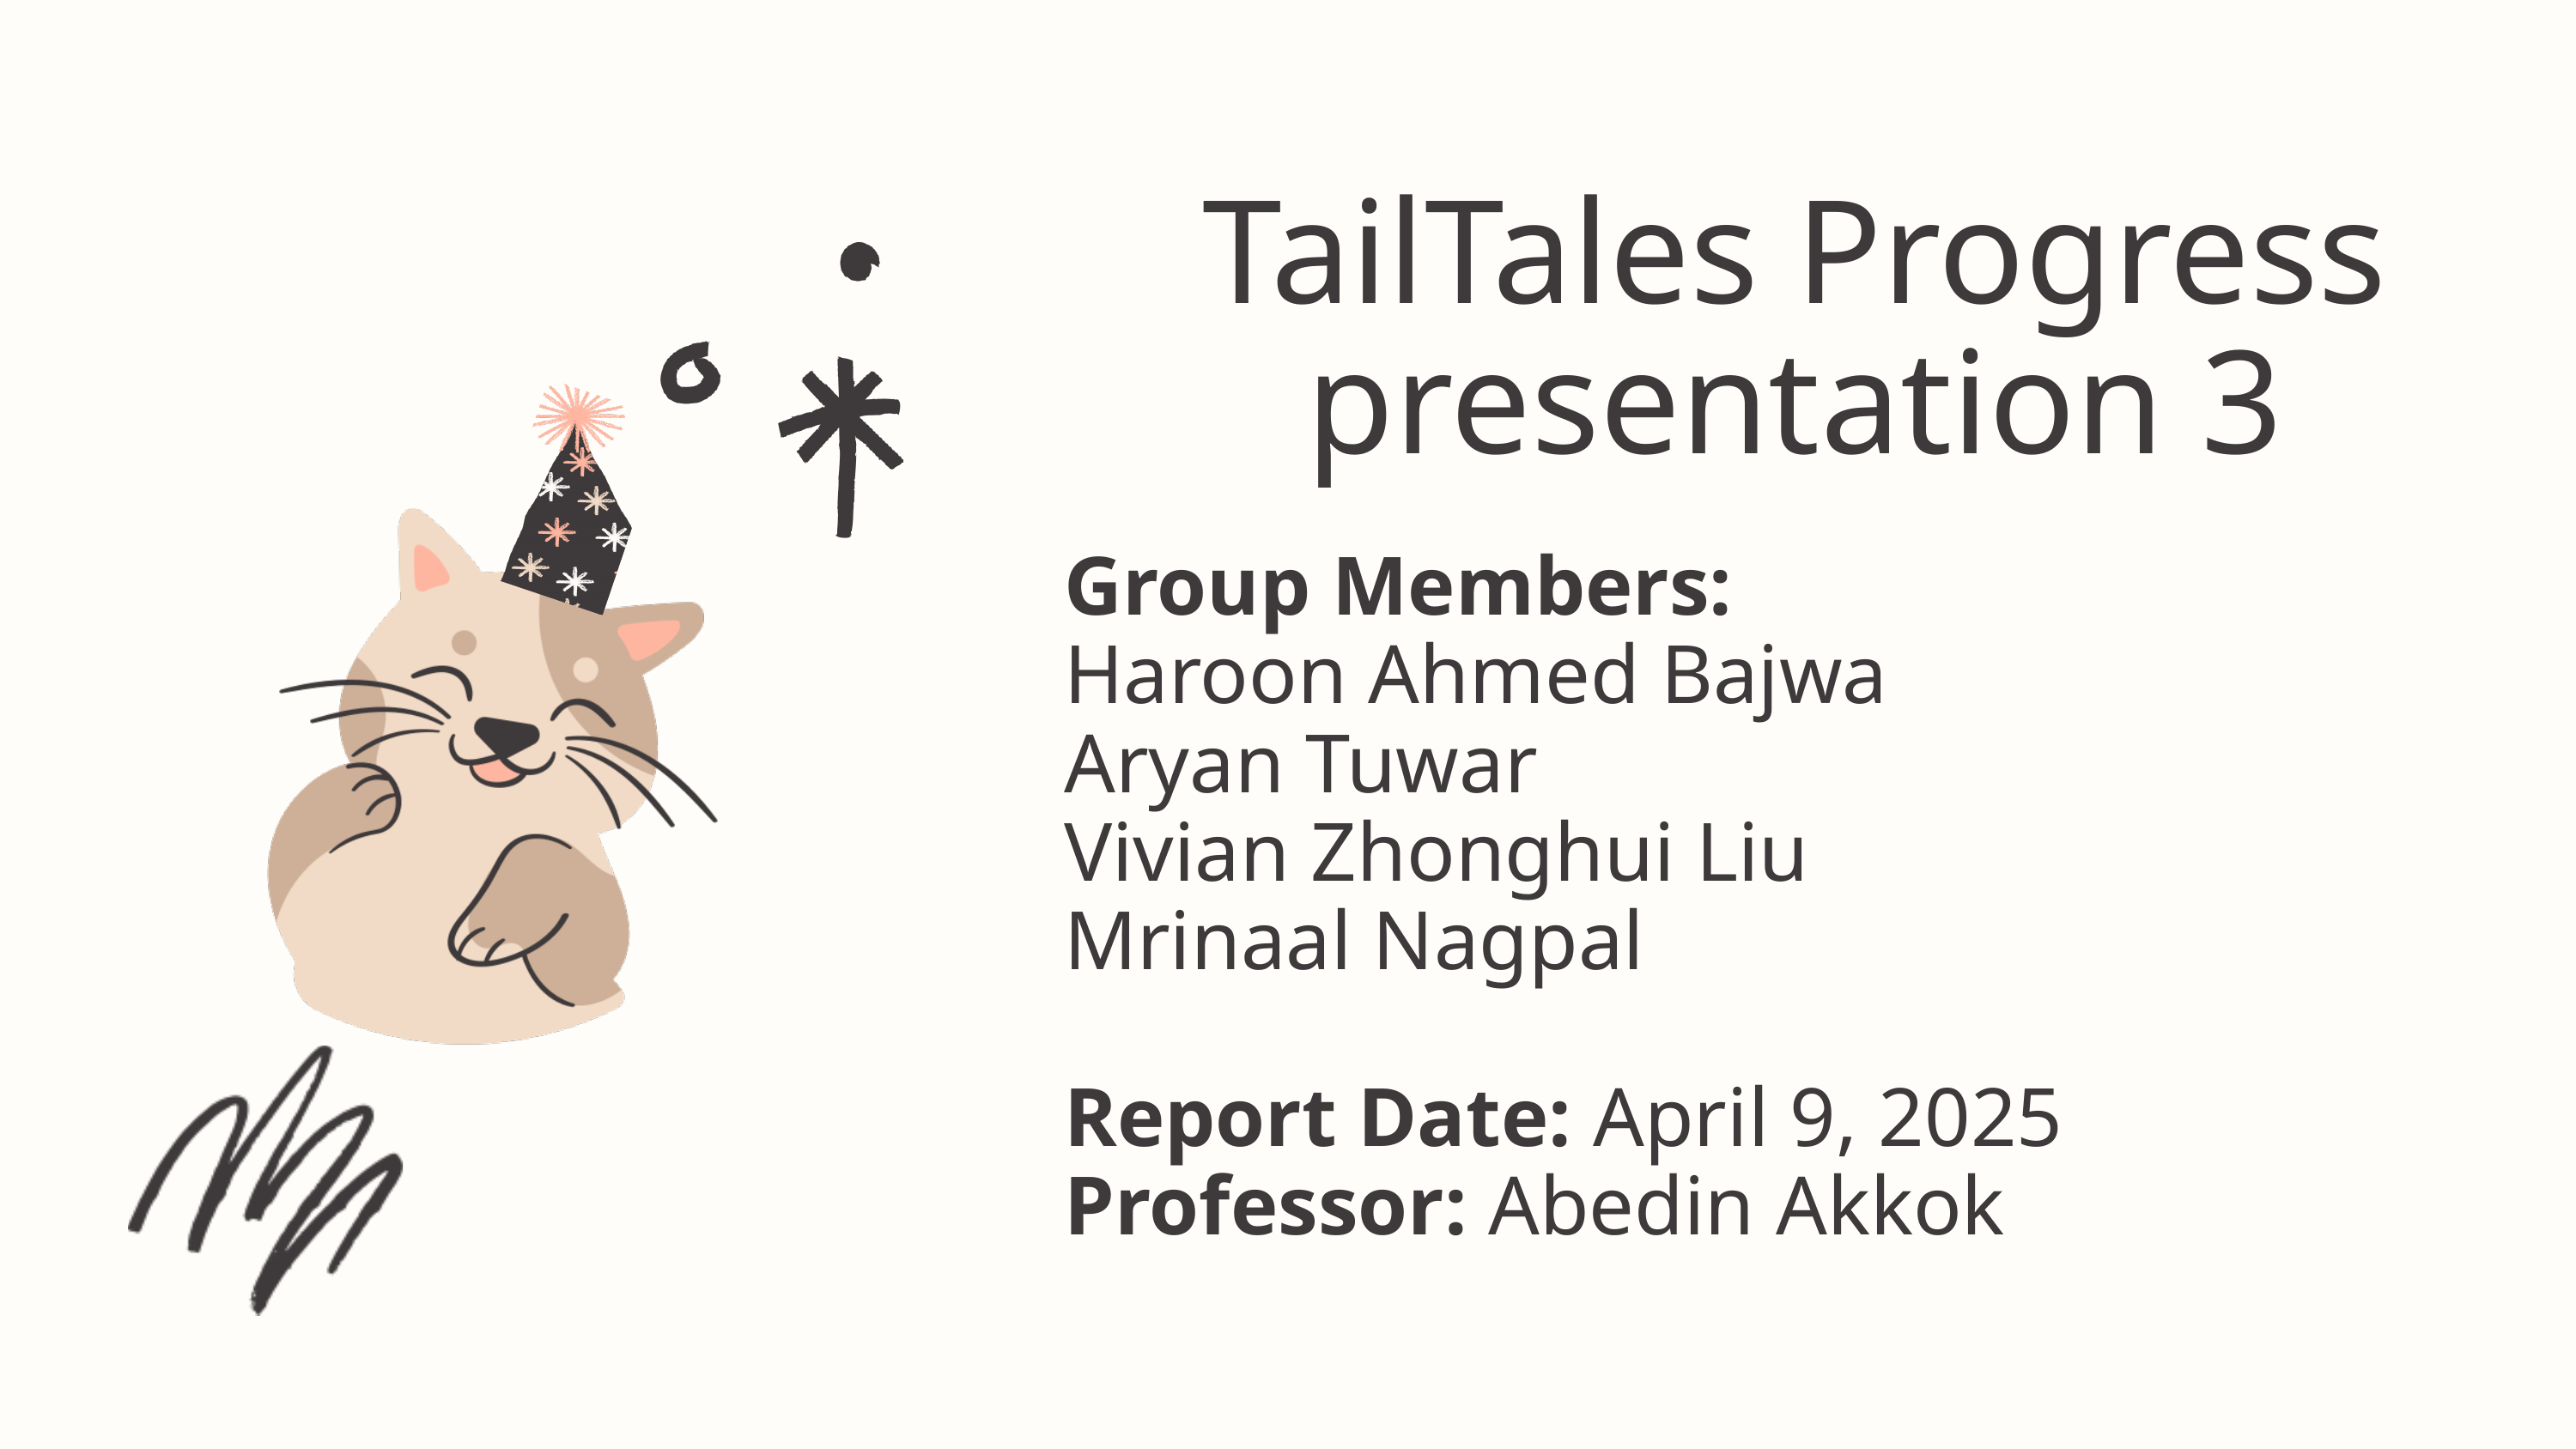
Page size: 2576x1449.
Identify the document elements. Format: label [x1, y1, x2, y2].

text_box [264, 378, 719, 1046]
text_box [128, 1046, 404, 1316]
text_box [1063, 170, 2528, 1255]
text_box [660, 242, 904, 538]
